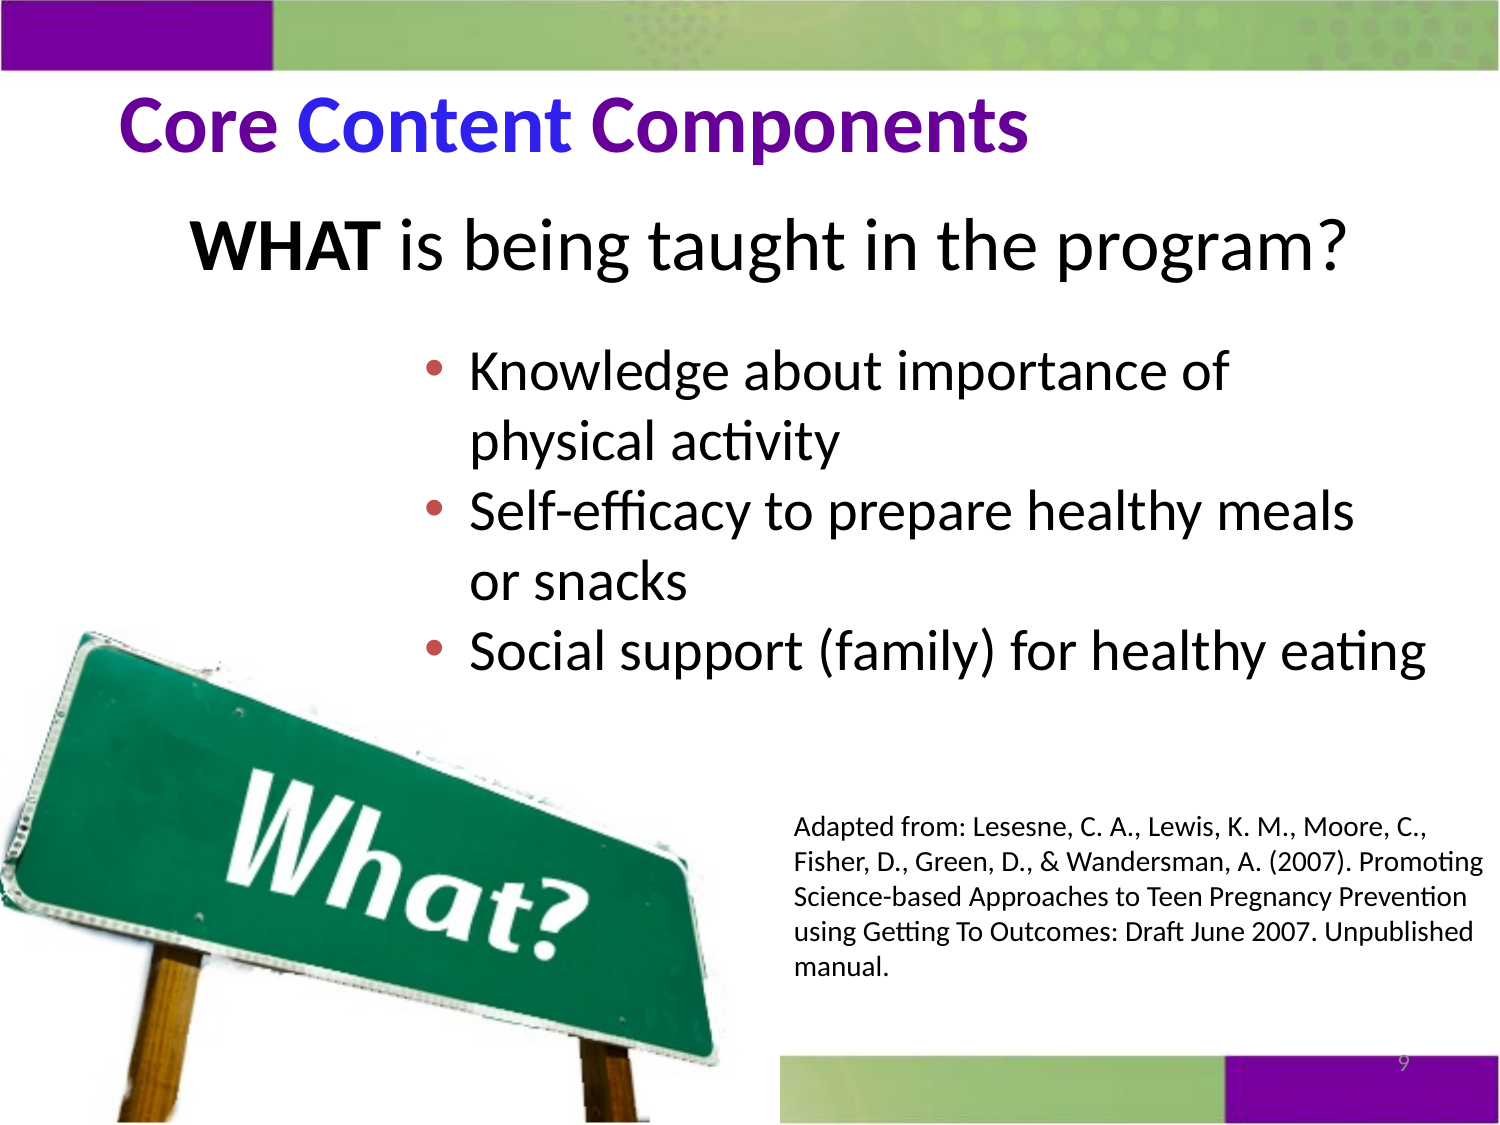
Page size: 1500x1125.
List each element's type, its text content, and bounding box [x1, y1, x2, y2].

text_box Knowledge about importance of physical activity Self-efficacy to prepare healthy meals or snacks Social support (family) for healthy eating [350, 324, 1450, 735]
slide_number 9 [1074, 1024, 1425, 1100]
picture [0, 0, 1500, 1125]
text_box Adapted from: Lesesne, C. A., Lewis, K. M., Moore, C., Fisher, D., Green, D., & Wandersman, A. (2007). Promoting Science-based Approaches to Teen Pregnancy Prevention using Getting To Outcomes: Draft June 2007. Unpublished manual. [784, 799, 1500, 990]
list WHAT is being taught in the program? [174, 187, 1438, 338]
title Core Content Components [0, 37, 1201, 200]
